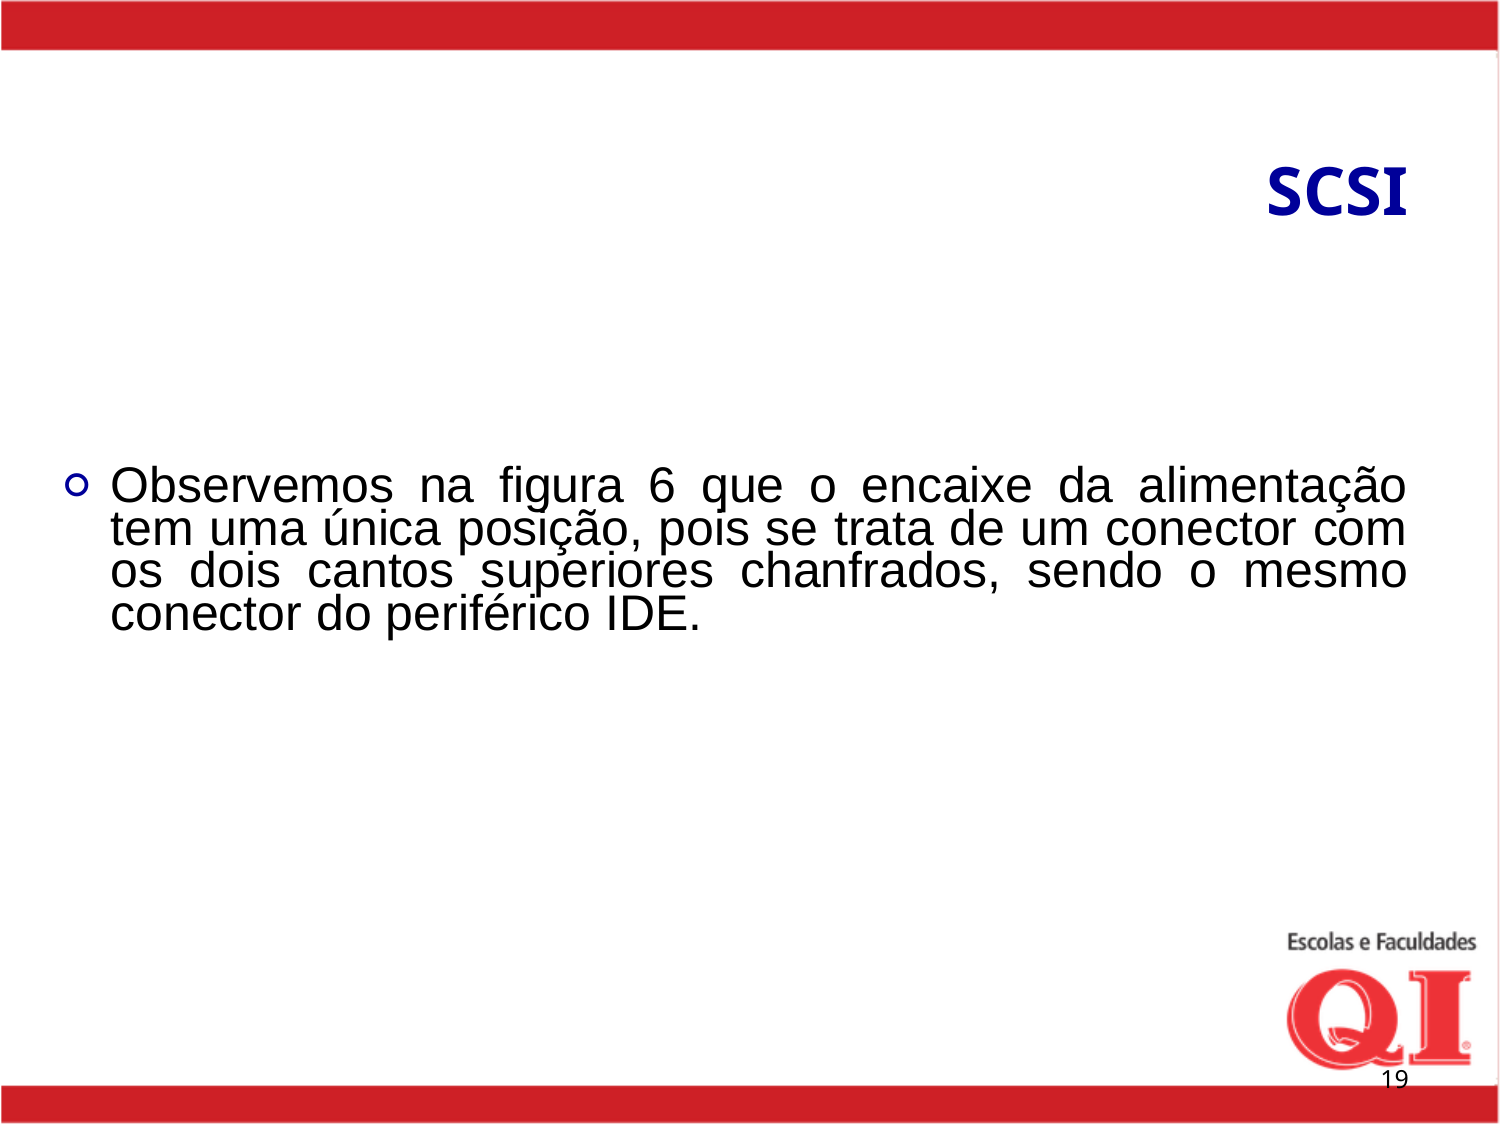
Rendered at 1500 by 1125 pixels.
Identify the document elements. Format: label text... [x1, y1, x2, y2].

picture [0, 0, 1500, 1125]
list Observemos na figura 6 que o encaixe da alimentação tem uma única posição, pois se trata de um conector com os dois cantos superiores chanfrados, sendo o mesmo conector do periférico IDE. [41, 277, 1424, 989]
slide_number ‹#› [1074, 1030, 1424, 1106]
title SCSI [224, 48, 1424, 236]
